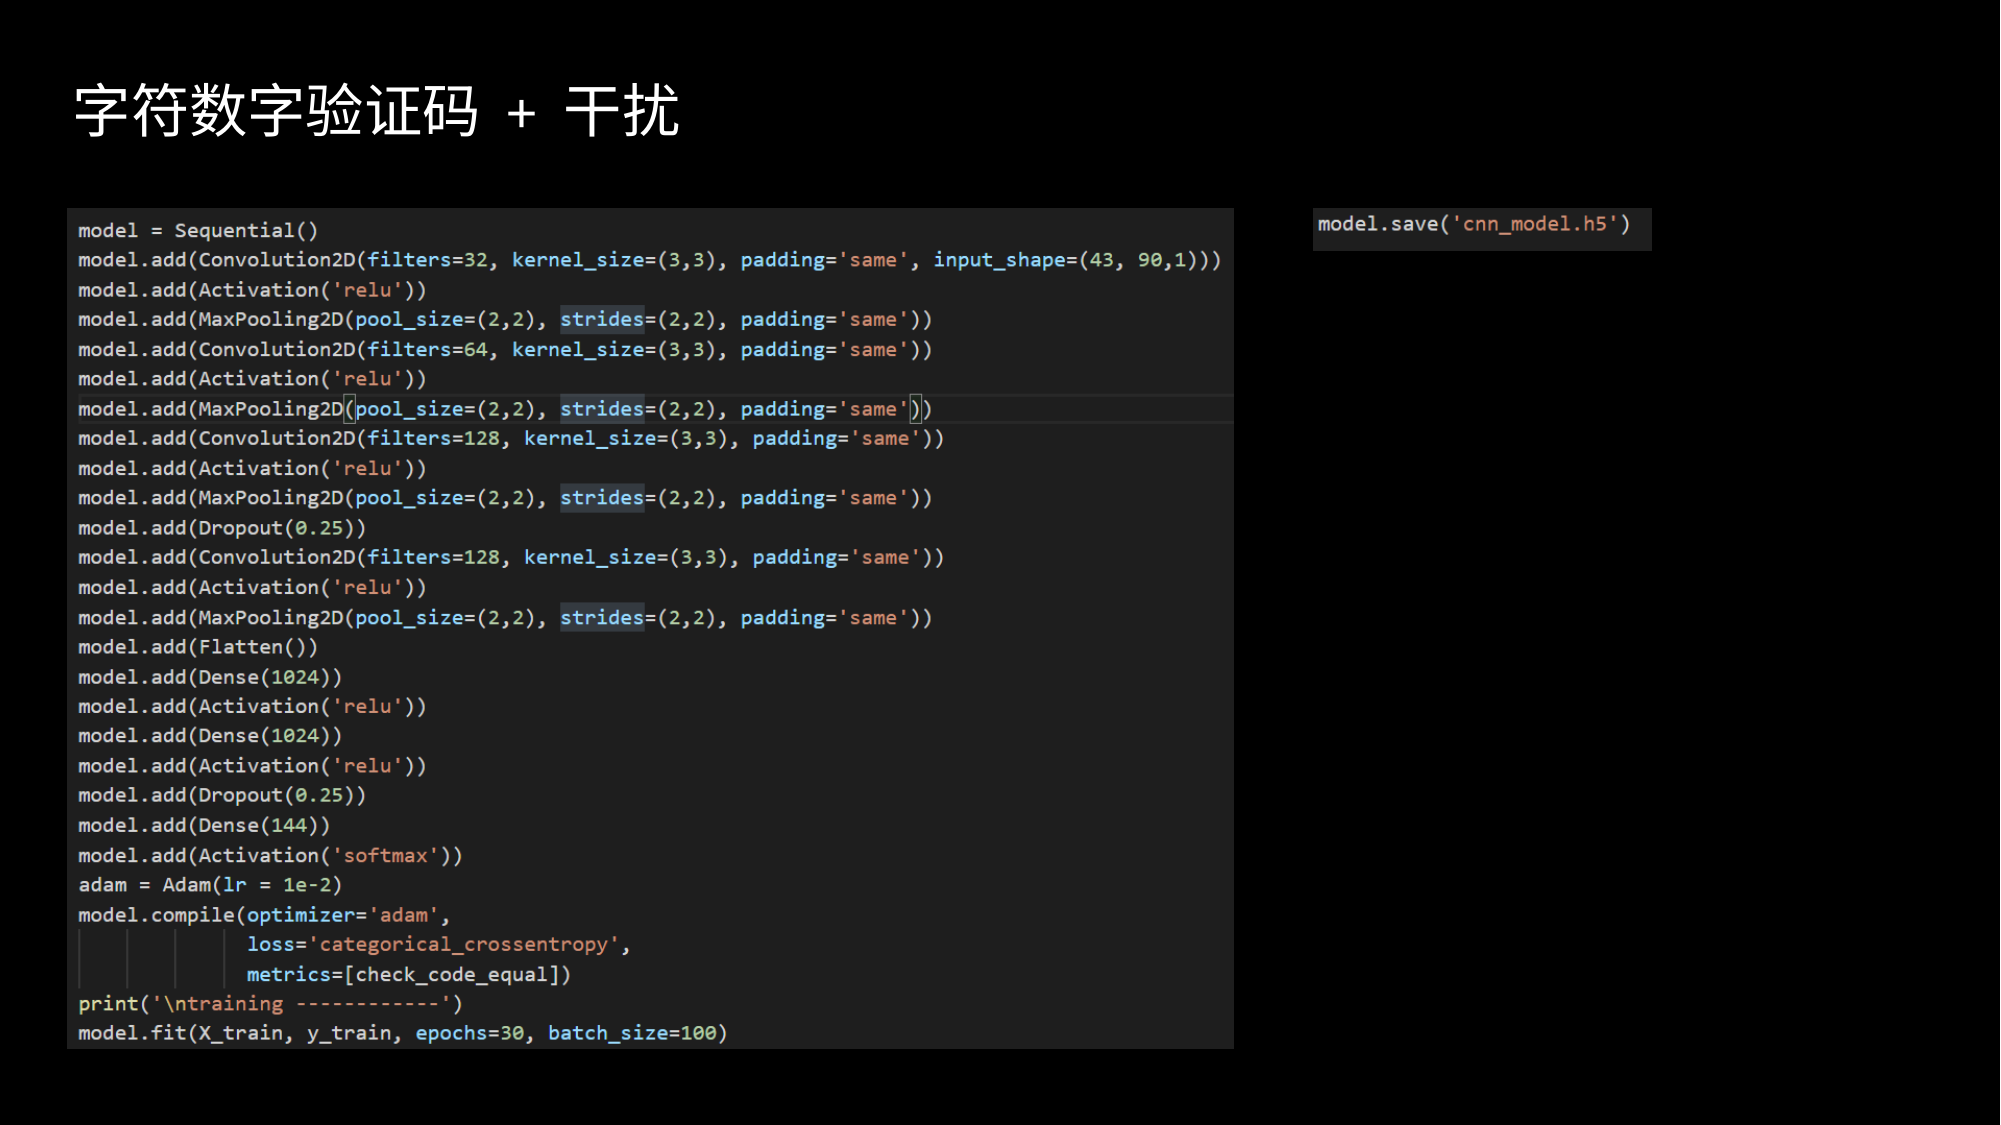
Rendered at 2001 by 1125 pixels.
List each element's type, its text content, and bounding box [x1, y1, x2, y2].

text_box 字符数字验证码 + 干扰 [58, 66, 1030, 152]
picture [67, 208, 1234, 1049]
picture [1313, 208, 1652, 251]
